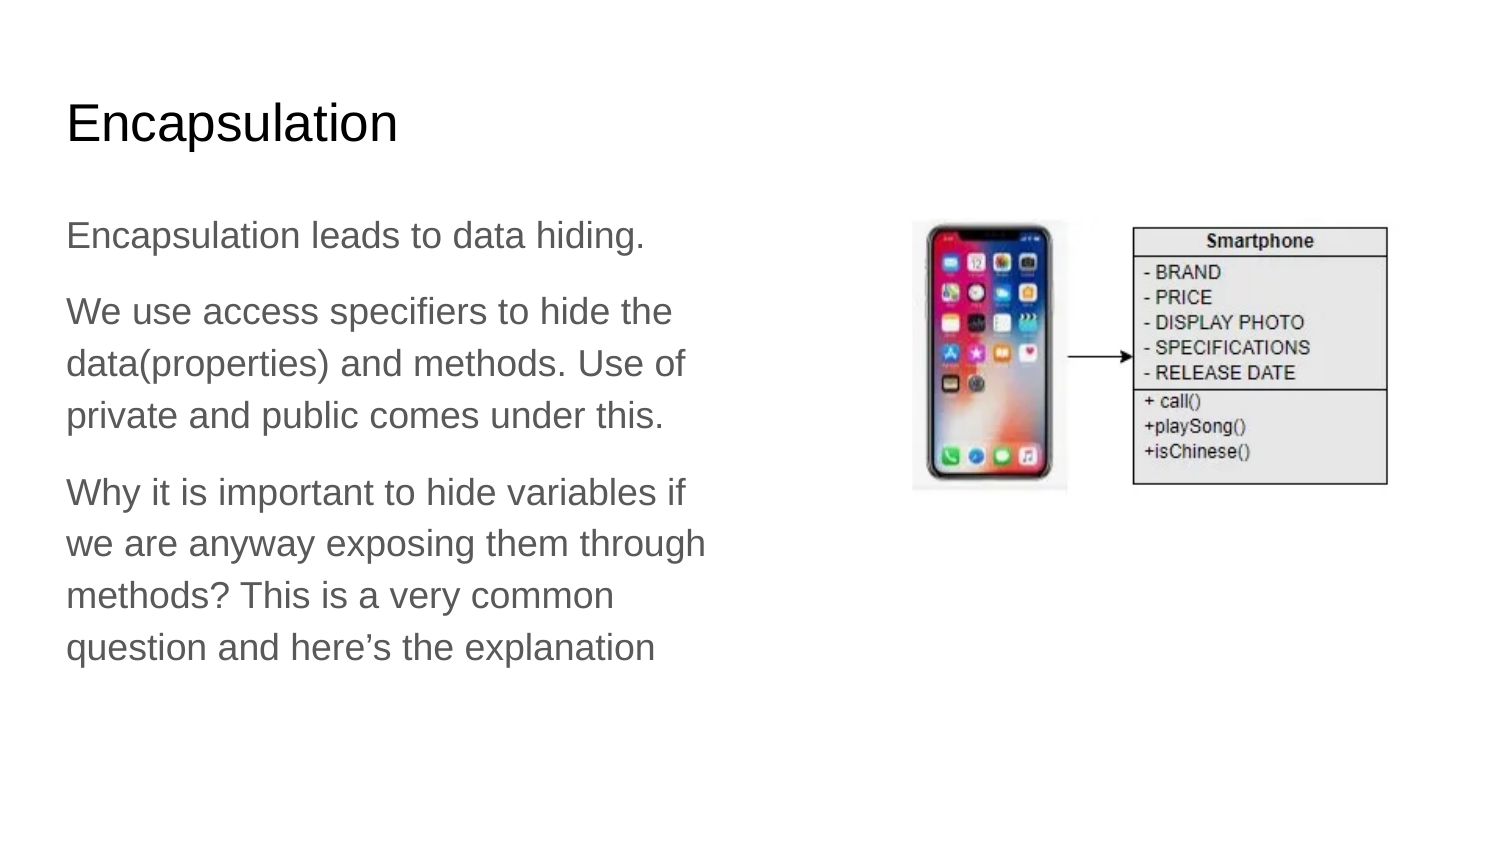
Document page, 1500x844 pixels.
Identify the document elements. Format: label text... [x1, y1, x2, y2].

picture [899, 218, 1399, 496]
list Encapsulation leads to data hiding. We use access specifiers to hide the data(properties) and methods. Use of private and public comes under this. Why it is important to hide variables if we are anyway exposing them through methods? This is a very common question and here’s the explanation [51, 189, 750, 750]
title Encapsulation [51, 72, 1449, 167]
